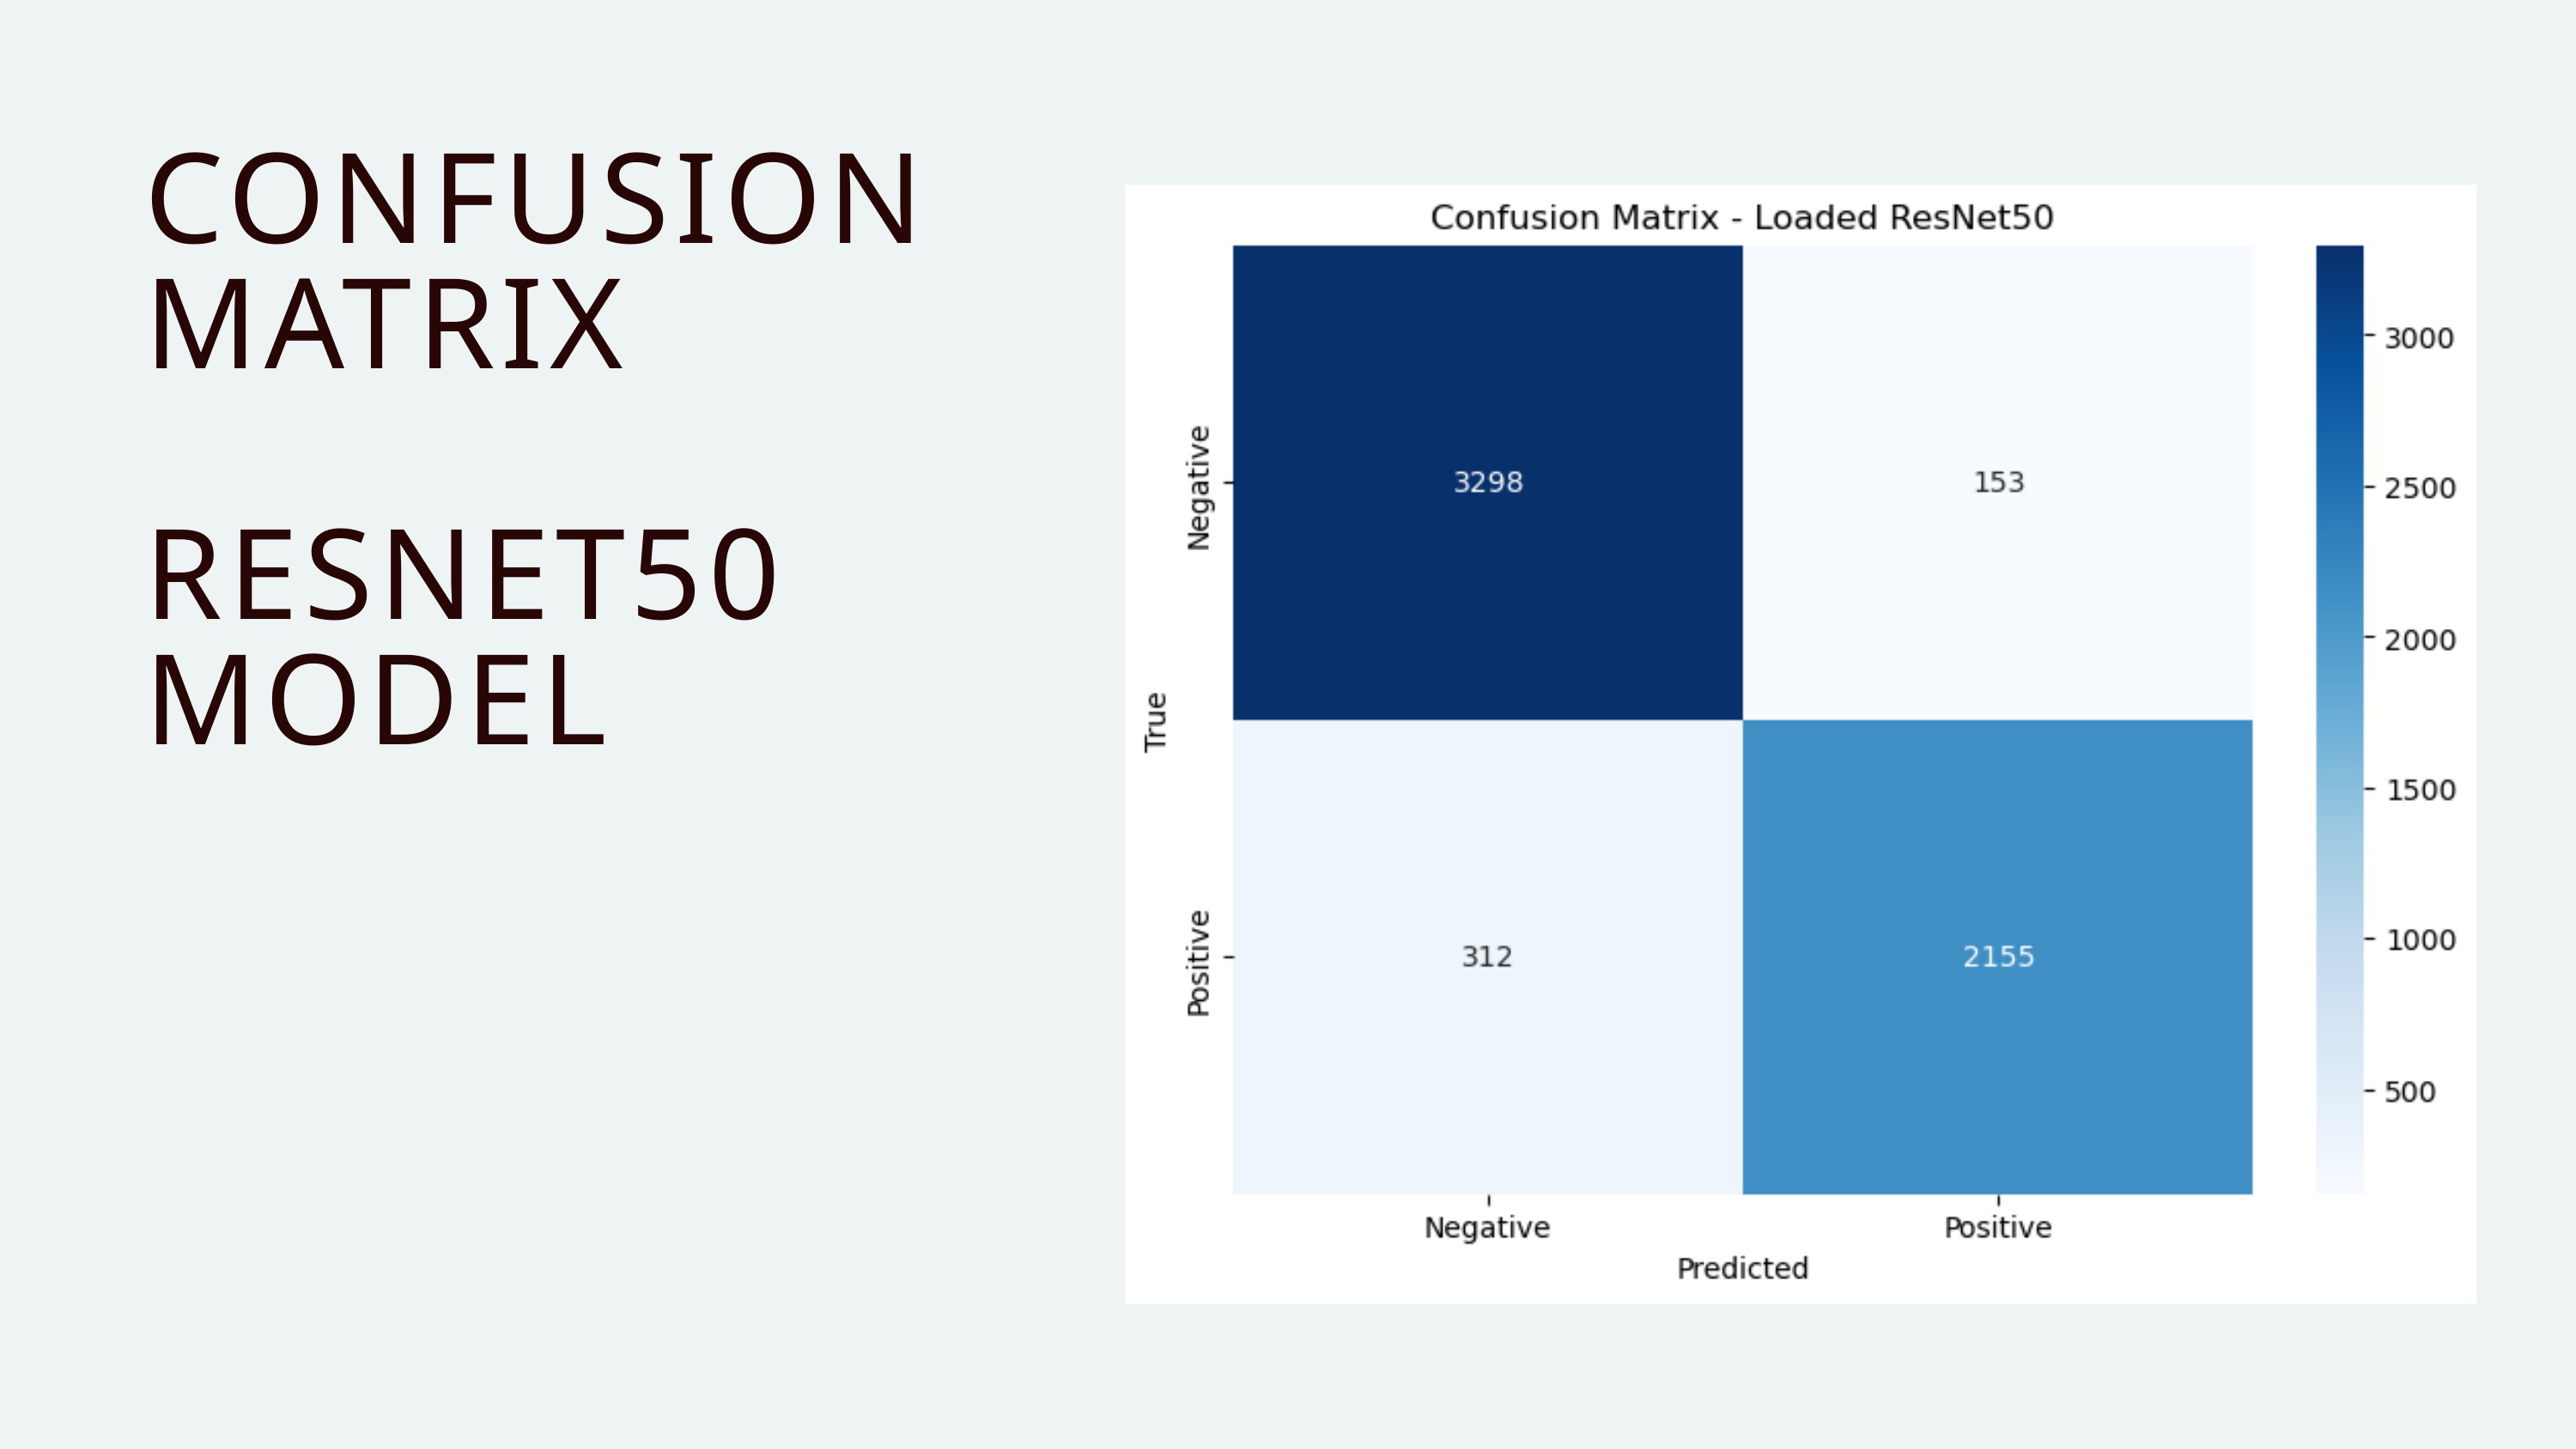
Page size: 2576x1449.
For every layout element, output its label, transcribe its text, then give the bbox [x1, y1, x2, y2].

text_box CONFUSION MATRIX RESNET50 MODEL [144, 143, 1289, 770]
text_box [1125, 185, 2477, 1304]
